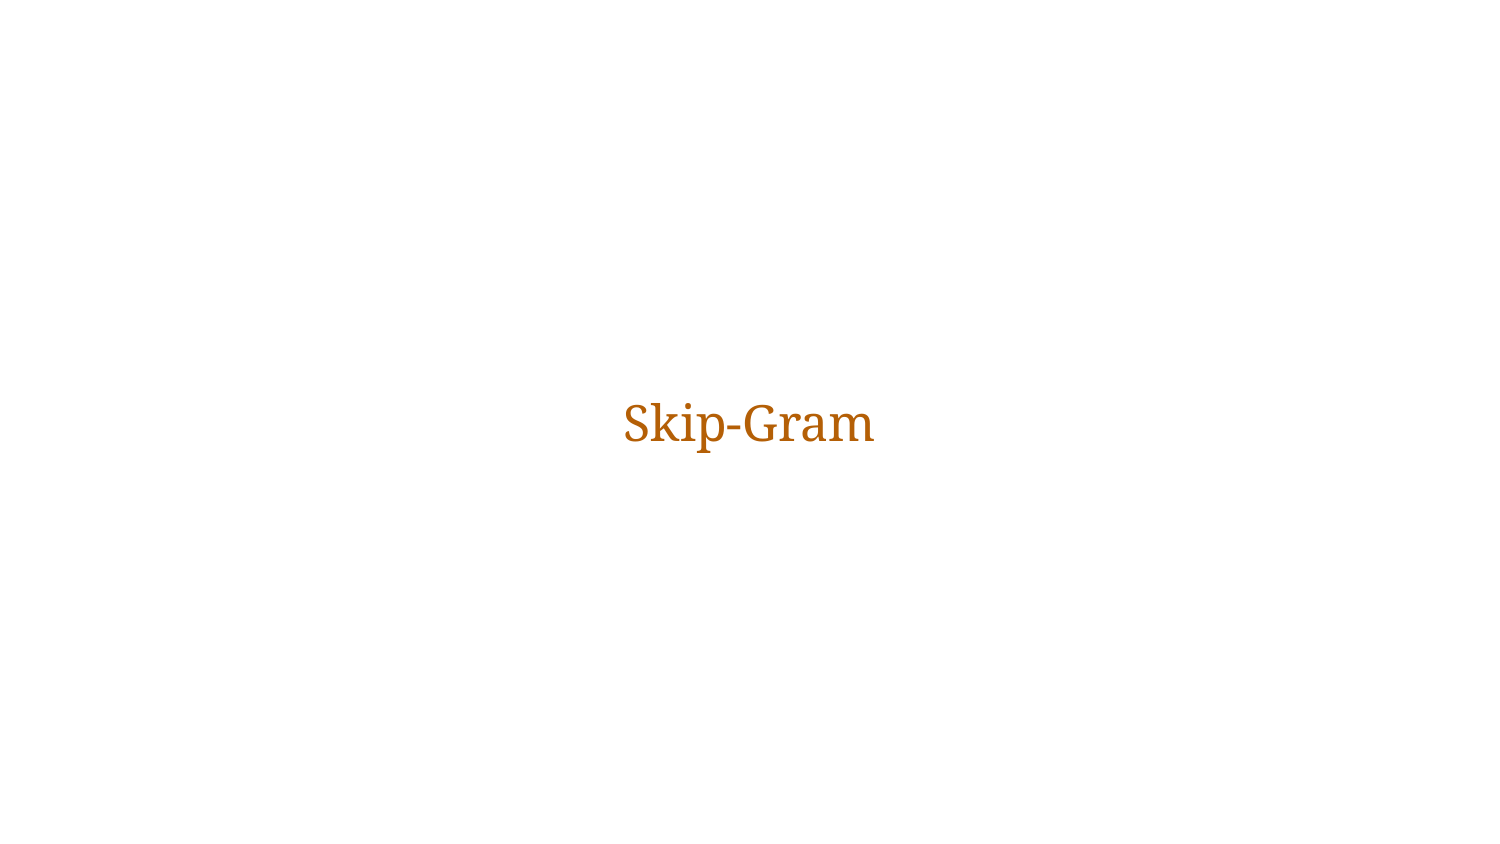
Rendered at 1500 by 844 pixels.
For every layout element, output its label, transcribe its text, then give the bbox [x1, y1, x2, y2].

text_box Skip-Gram [264, 329, 1236, 514]
